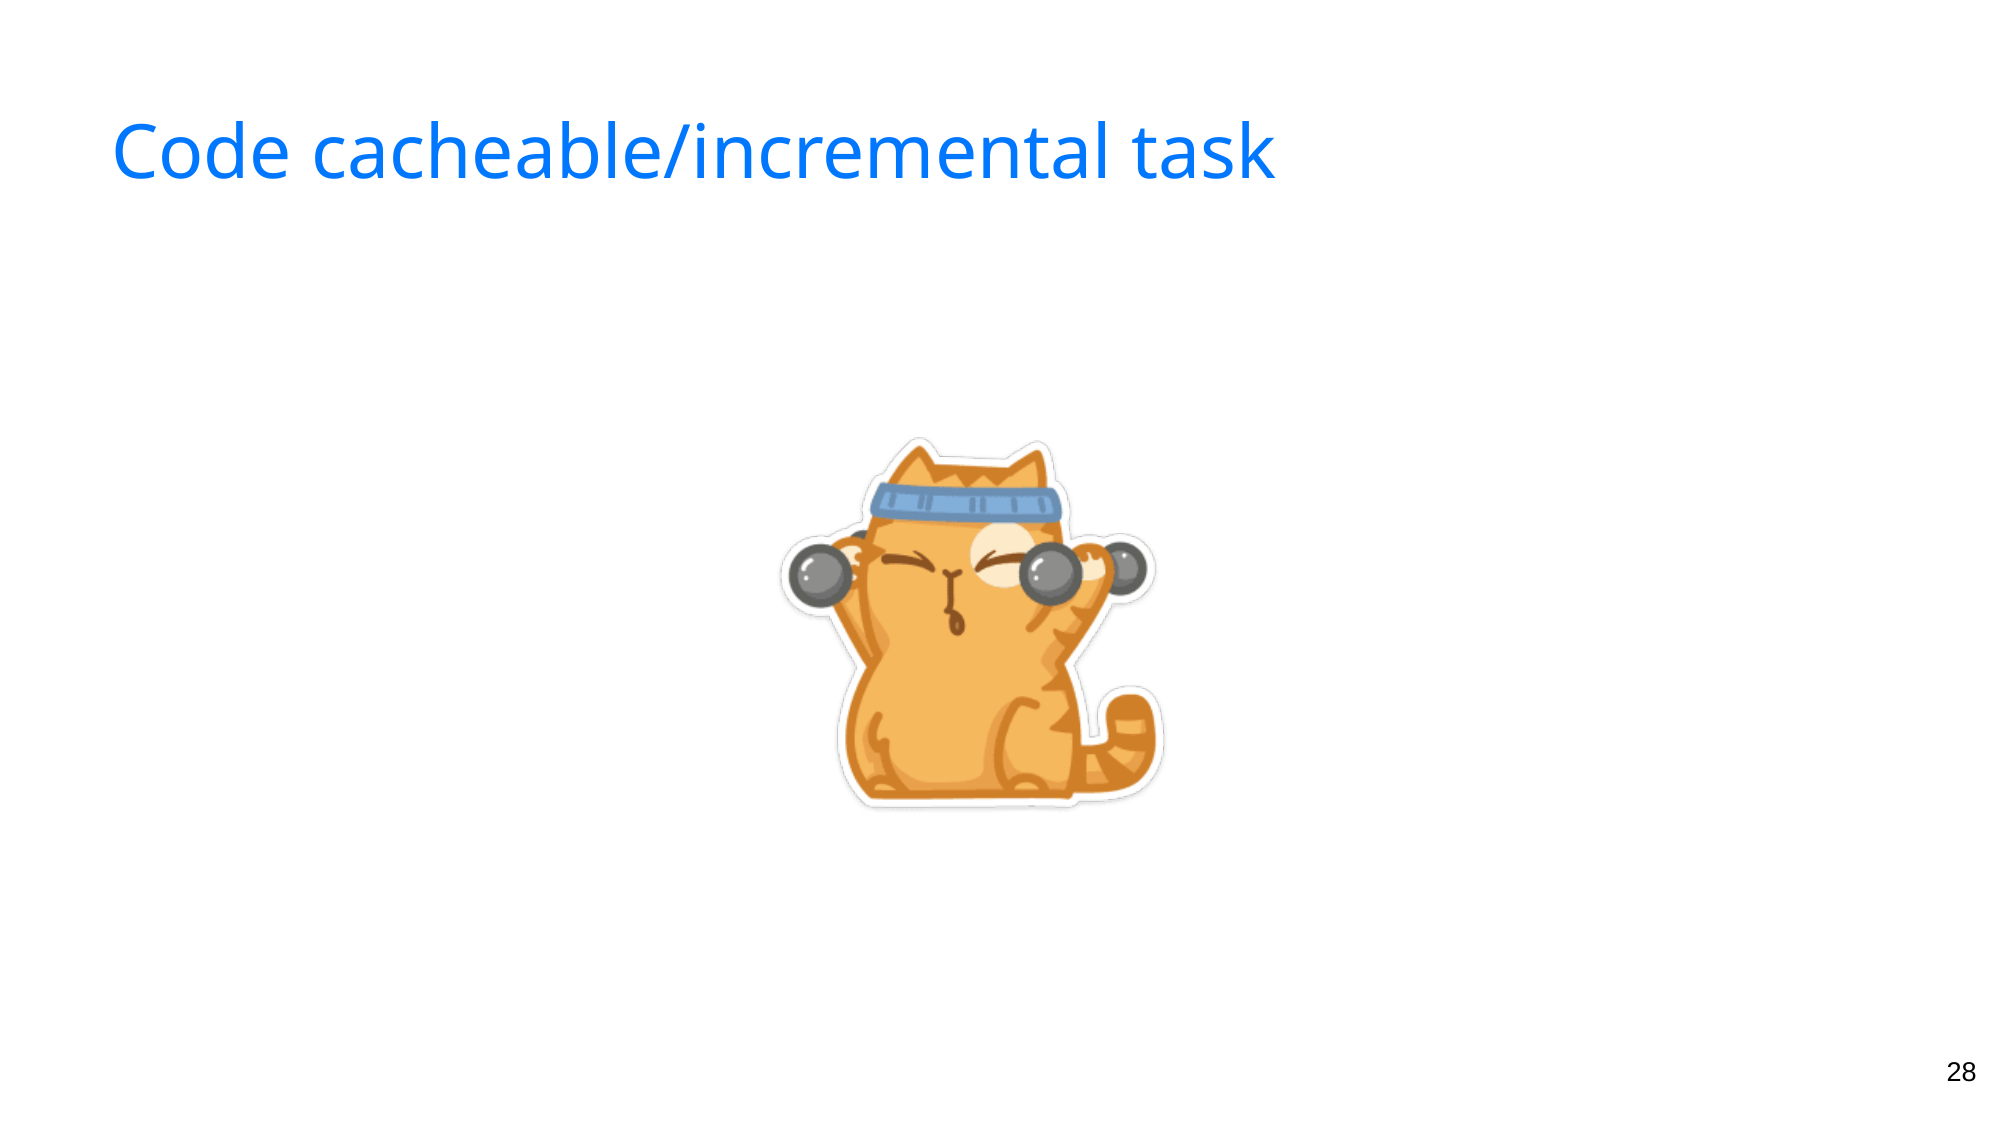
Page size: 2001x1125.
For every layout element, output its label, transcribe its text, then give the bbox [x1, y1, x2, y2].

title Code cacheable/incremental task [111, 113, 1892, 220]
picture [772, 424, 1173, 825]
slide_number ‹#› [1871, 1038, 1992, 1125]
